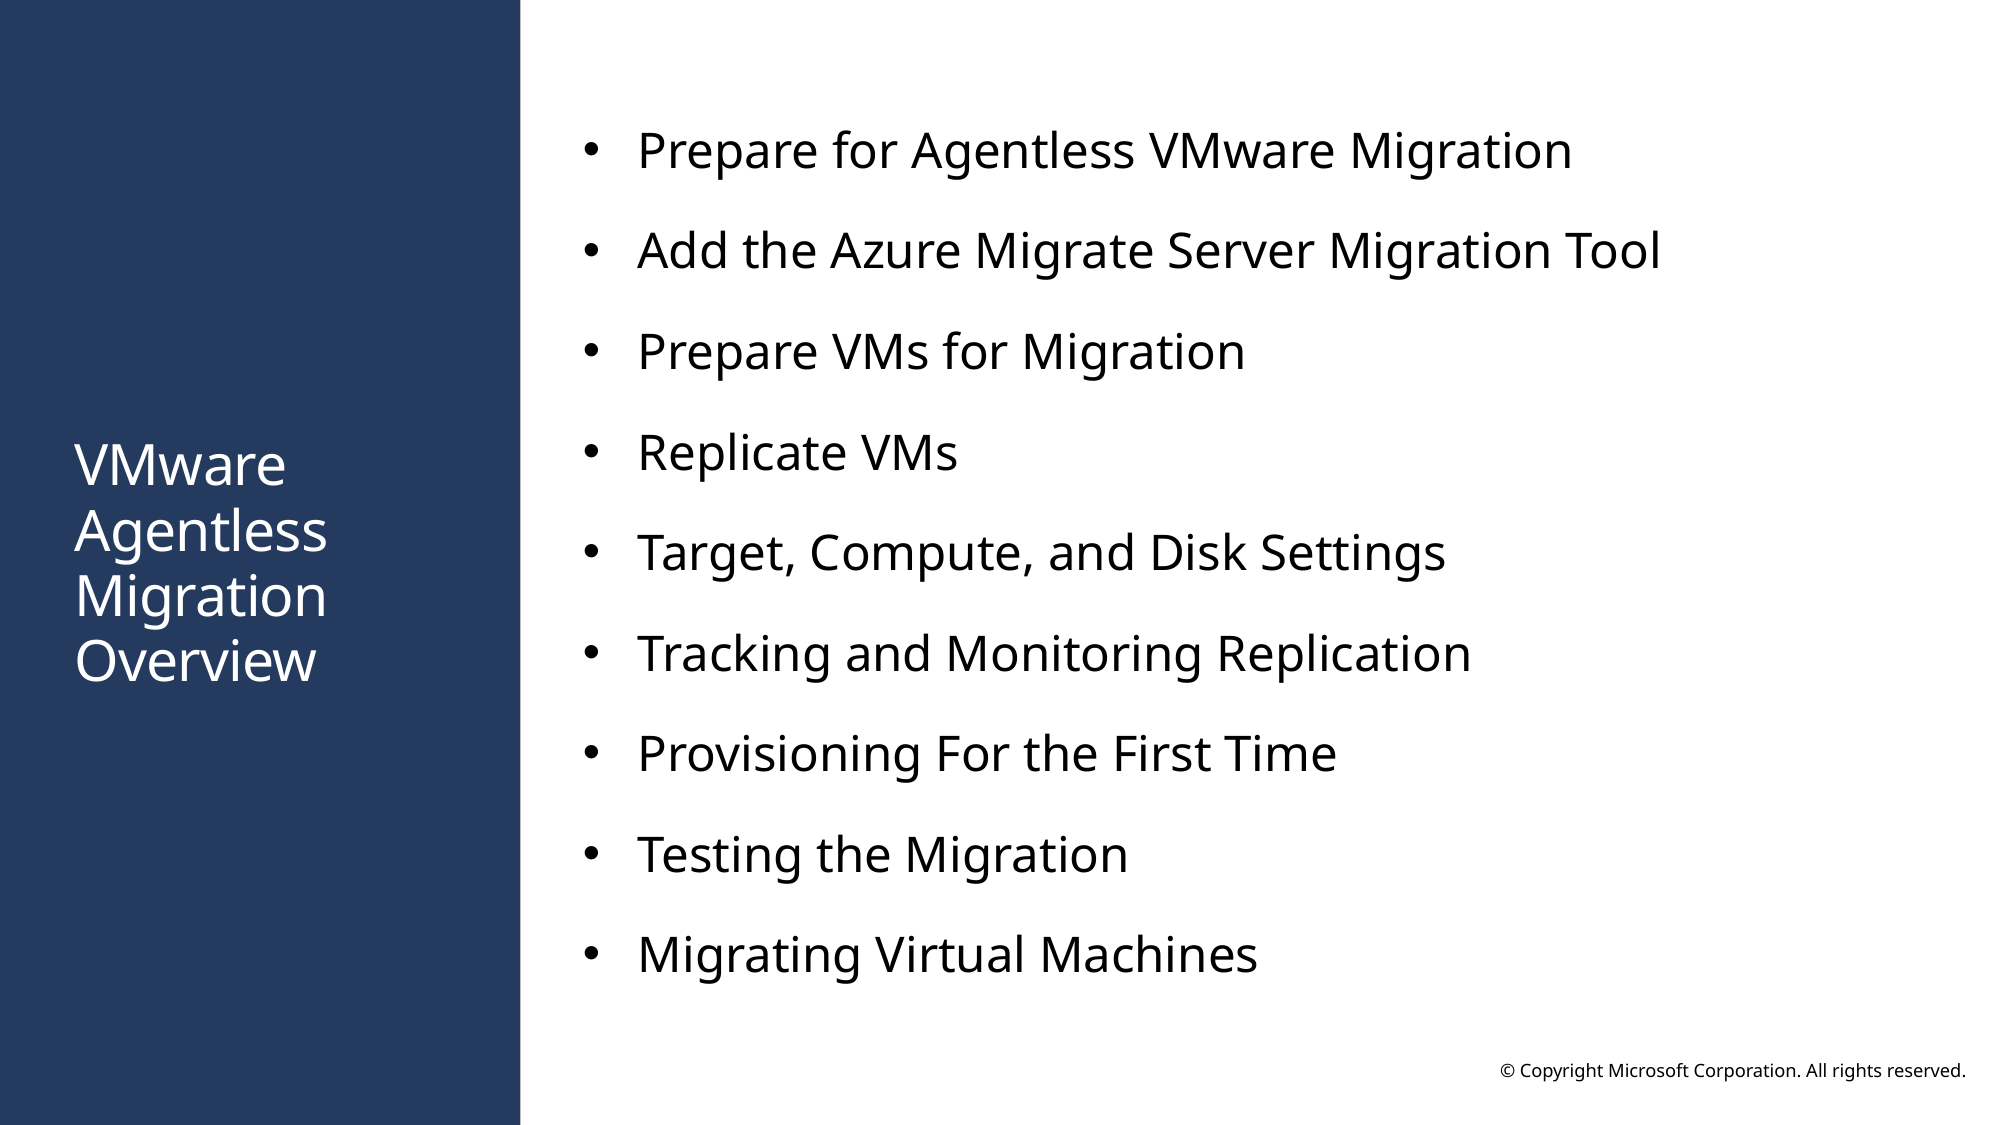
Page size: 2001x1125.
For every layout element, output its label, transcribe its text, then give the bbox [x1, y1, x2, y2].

text_box Prepare for Agentless VMware Migration Add the Azure Migrate Server Migration Tool Prepare VMs for Migration Replicate VMs Target, Compute, and Disk Settings Tracking and Monitoring Replication Provisioning For the First Time Testing the Migration Migrating Virtual Machines [553, 66, 1692, 1006]
picture [0, 0, 2001, 1125]
title VMware Agentless Migration Overview [74, 432, 471, 693]
